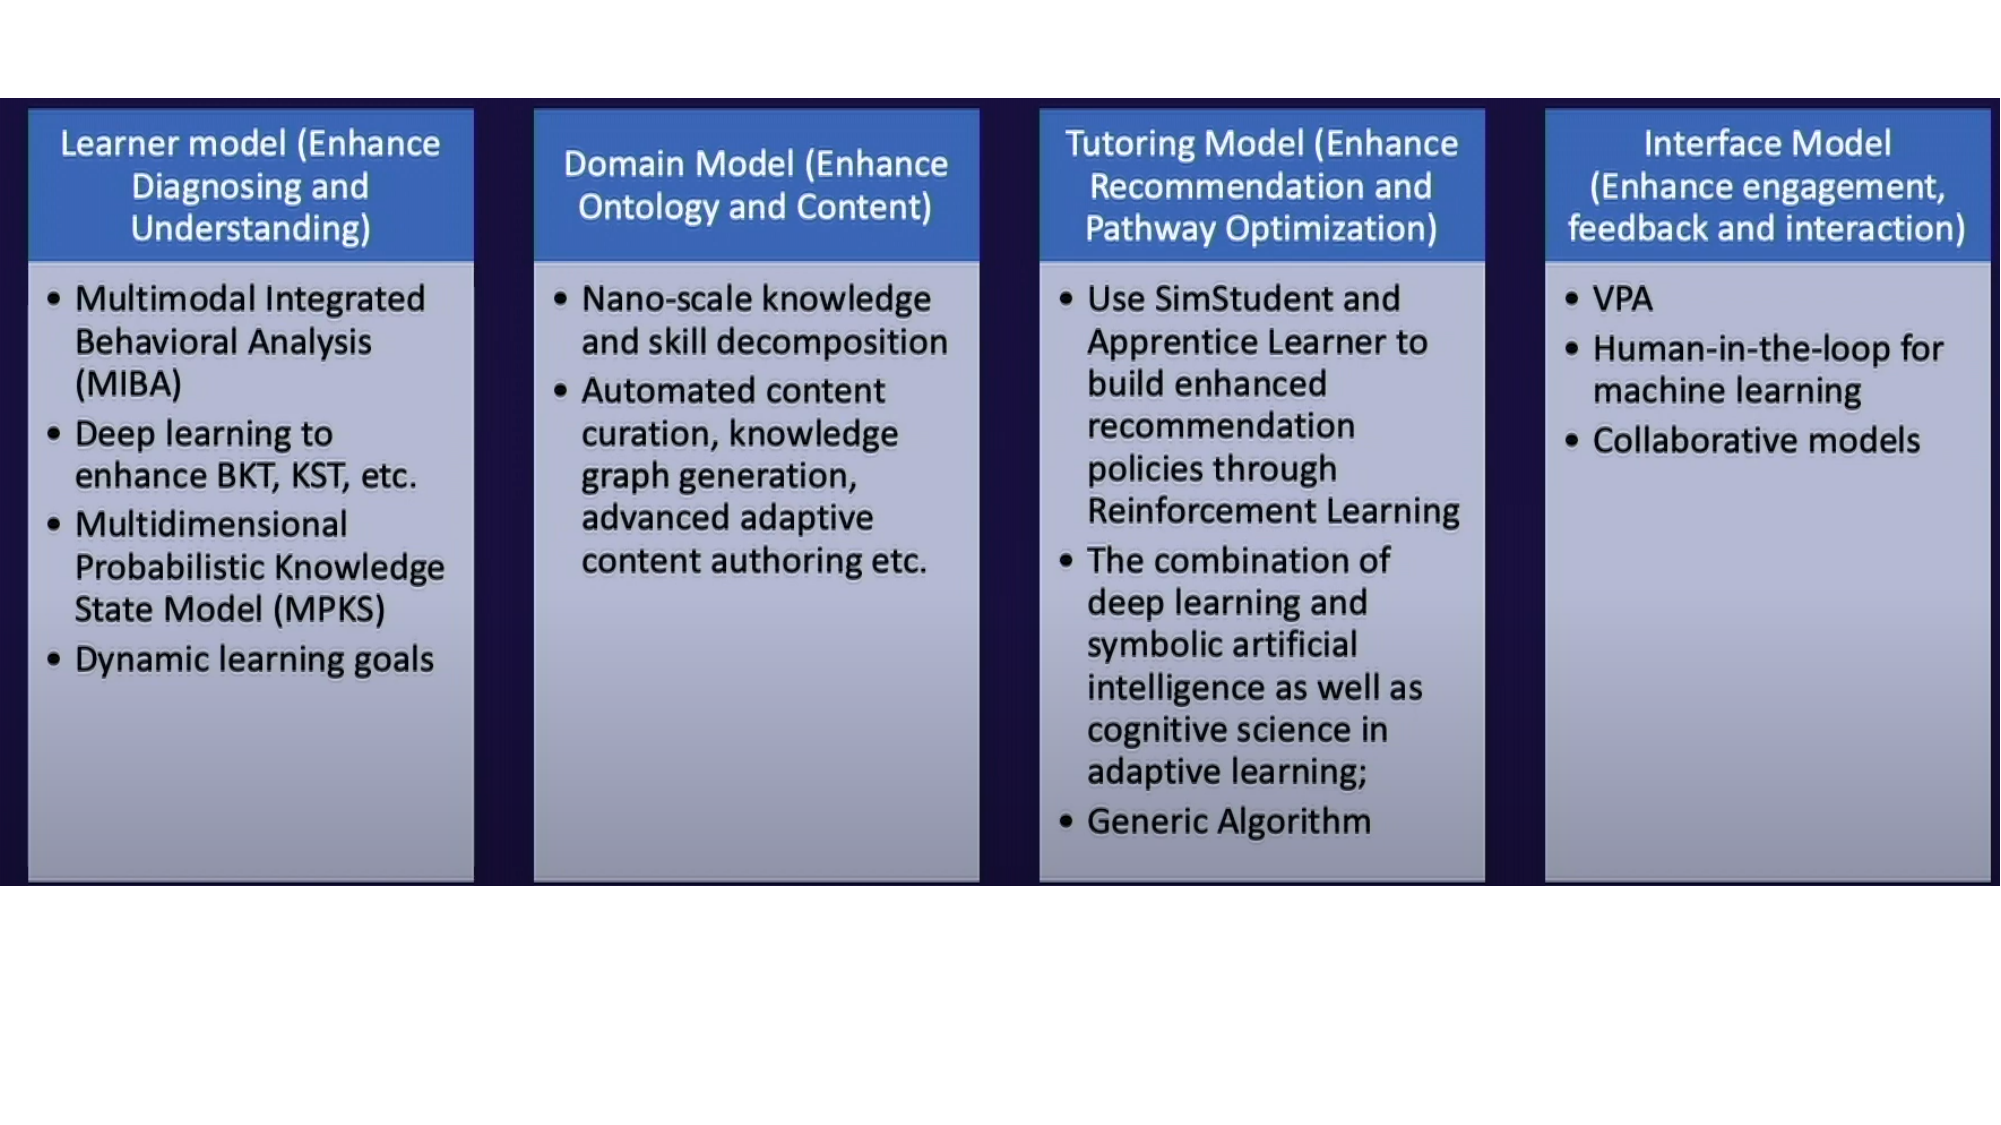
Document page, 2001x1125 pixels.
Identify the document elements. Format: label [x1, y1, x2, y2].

picture [0, 98, 2000, 886]
